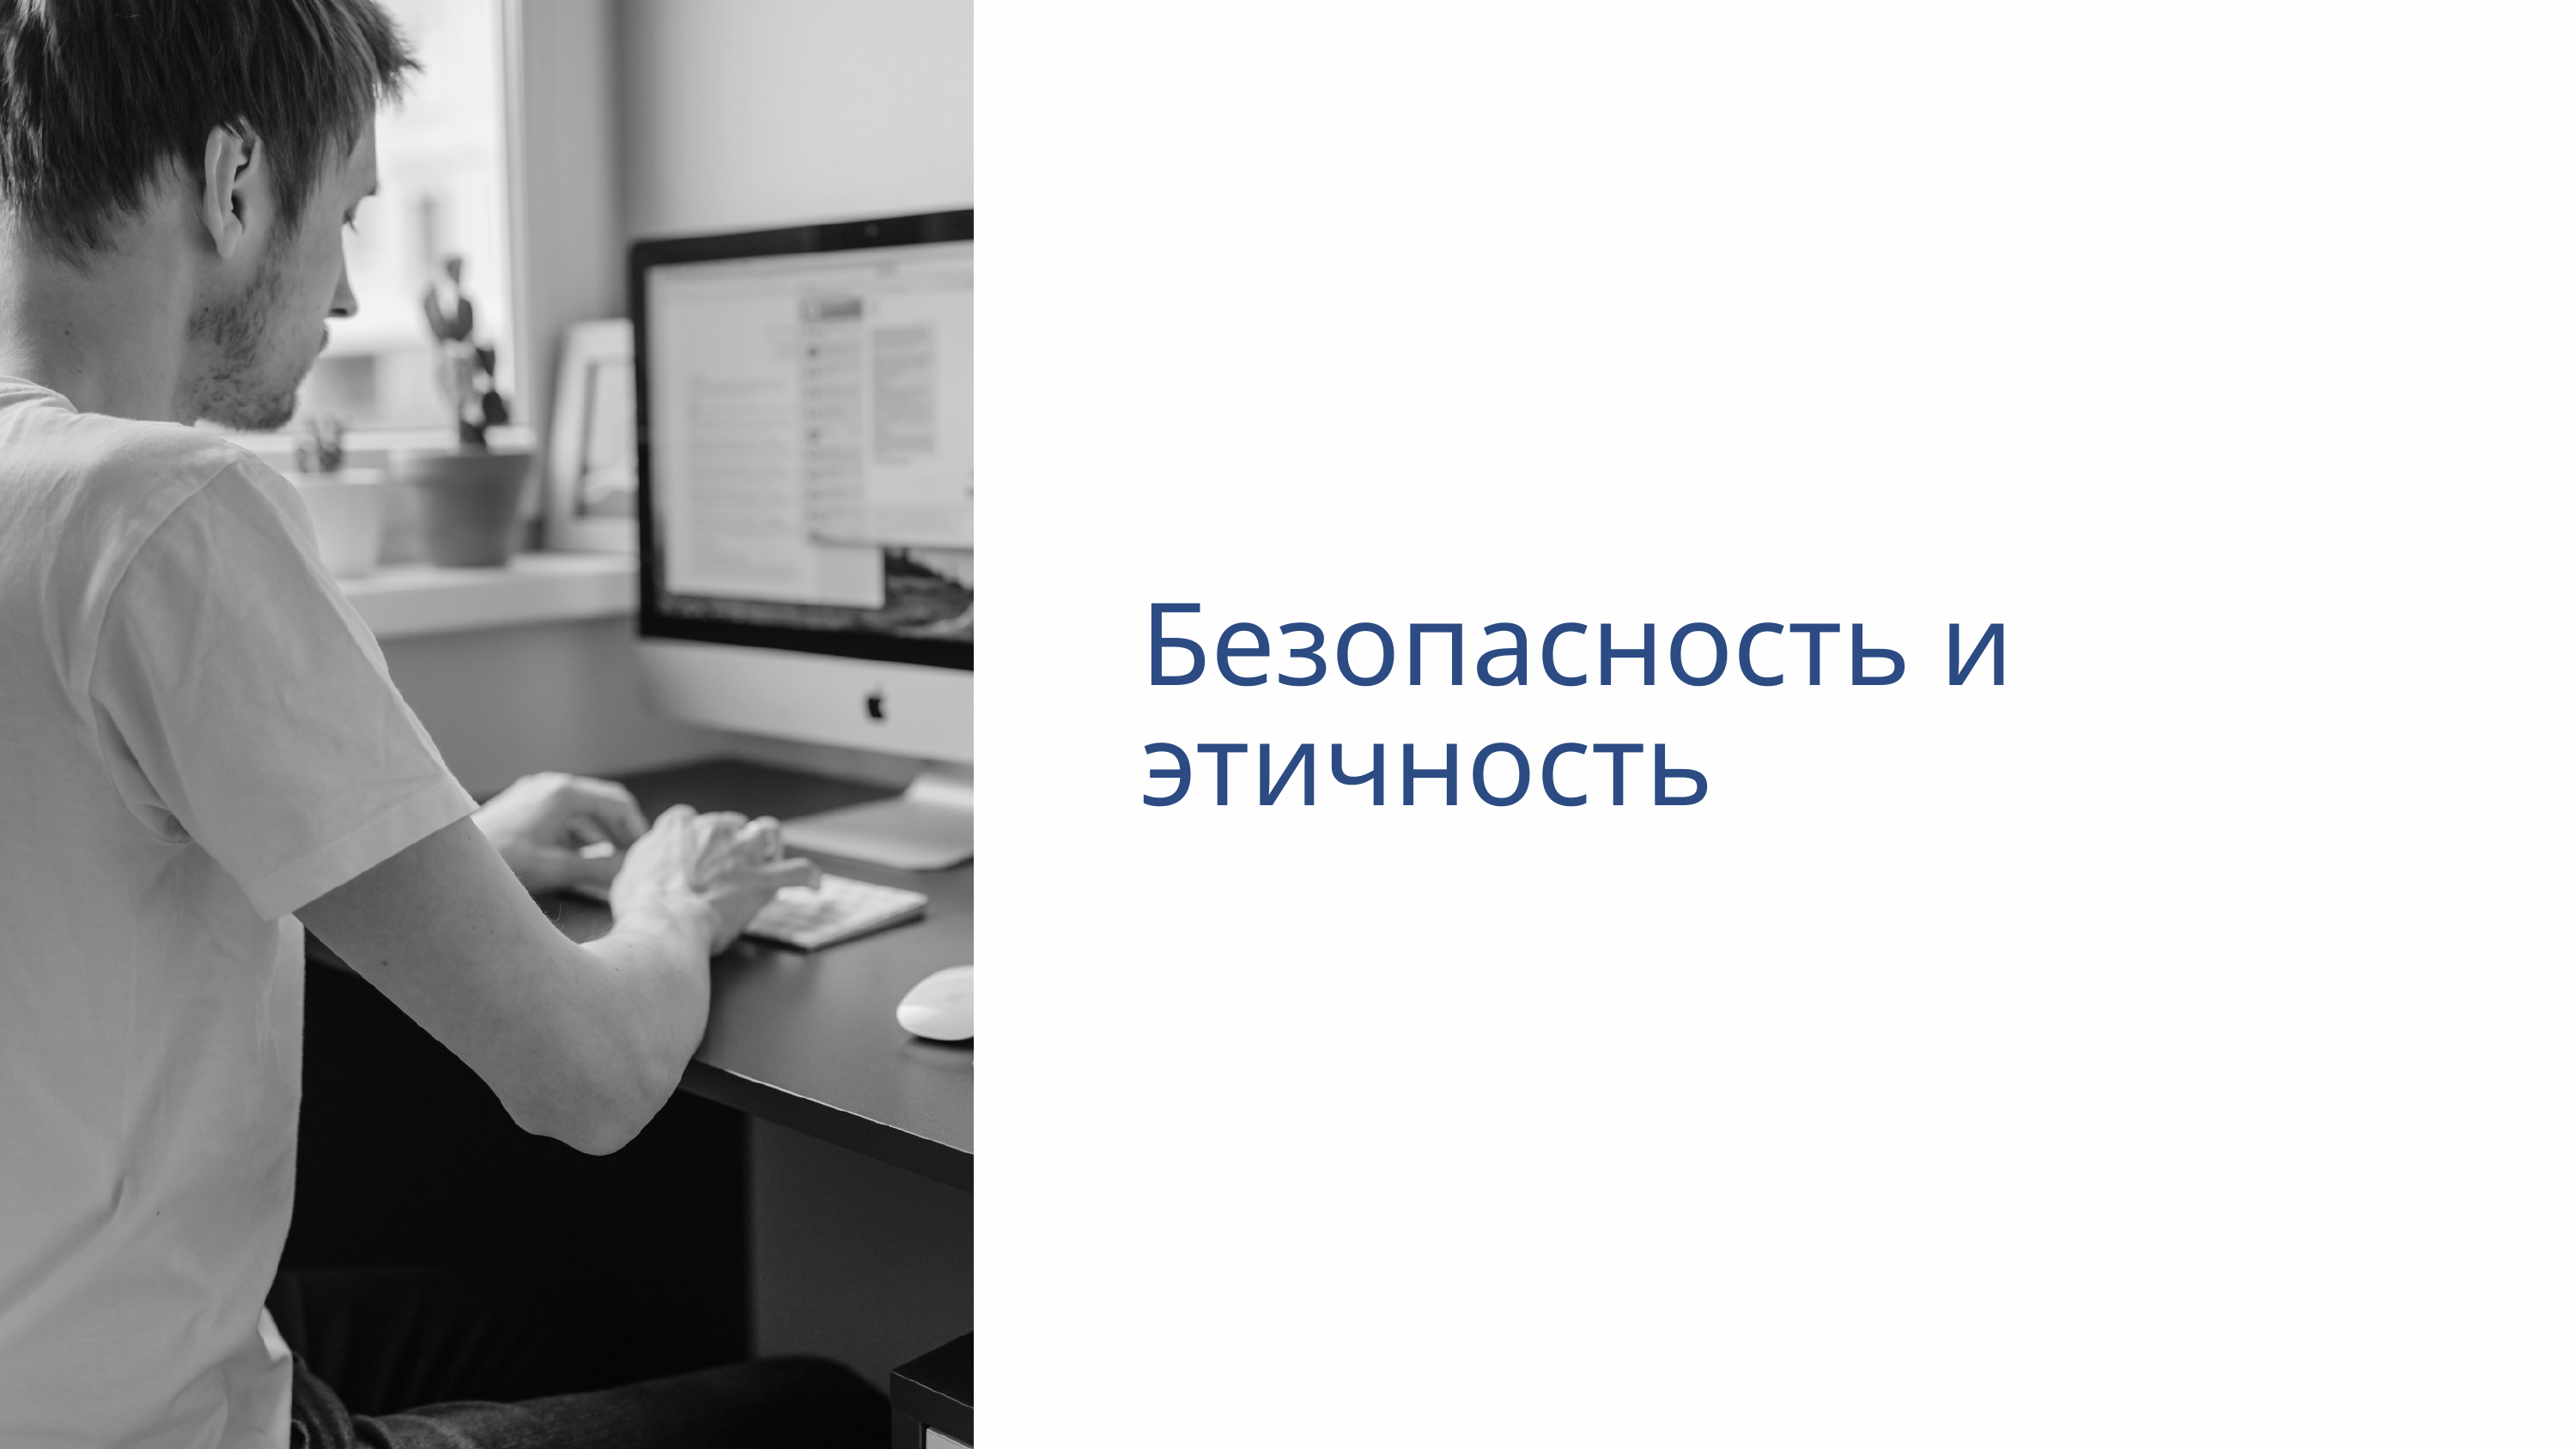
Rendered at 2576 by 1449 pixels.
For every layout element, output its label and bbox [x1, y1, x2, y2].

text_box [1140, 579, 2432, 971]
text_box [0, 0, 974, 1449]
